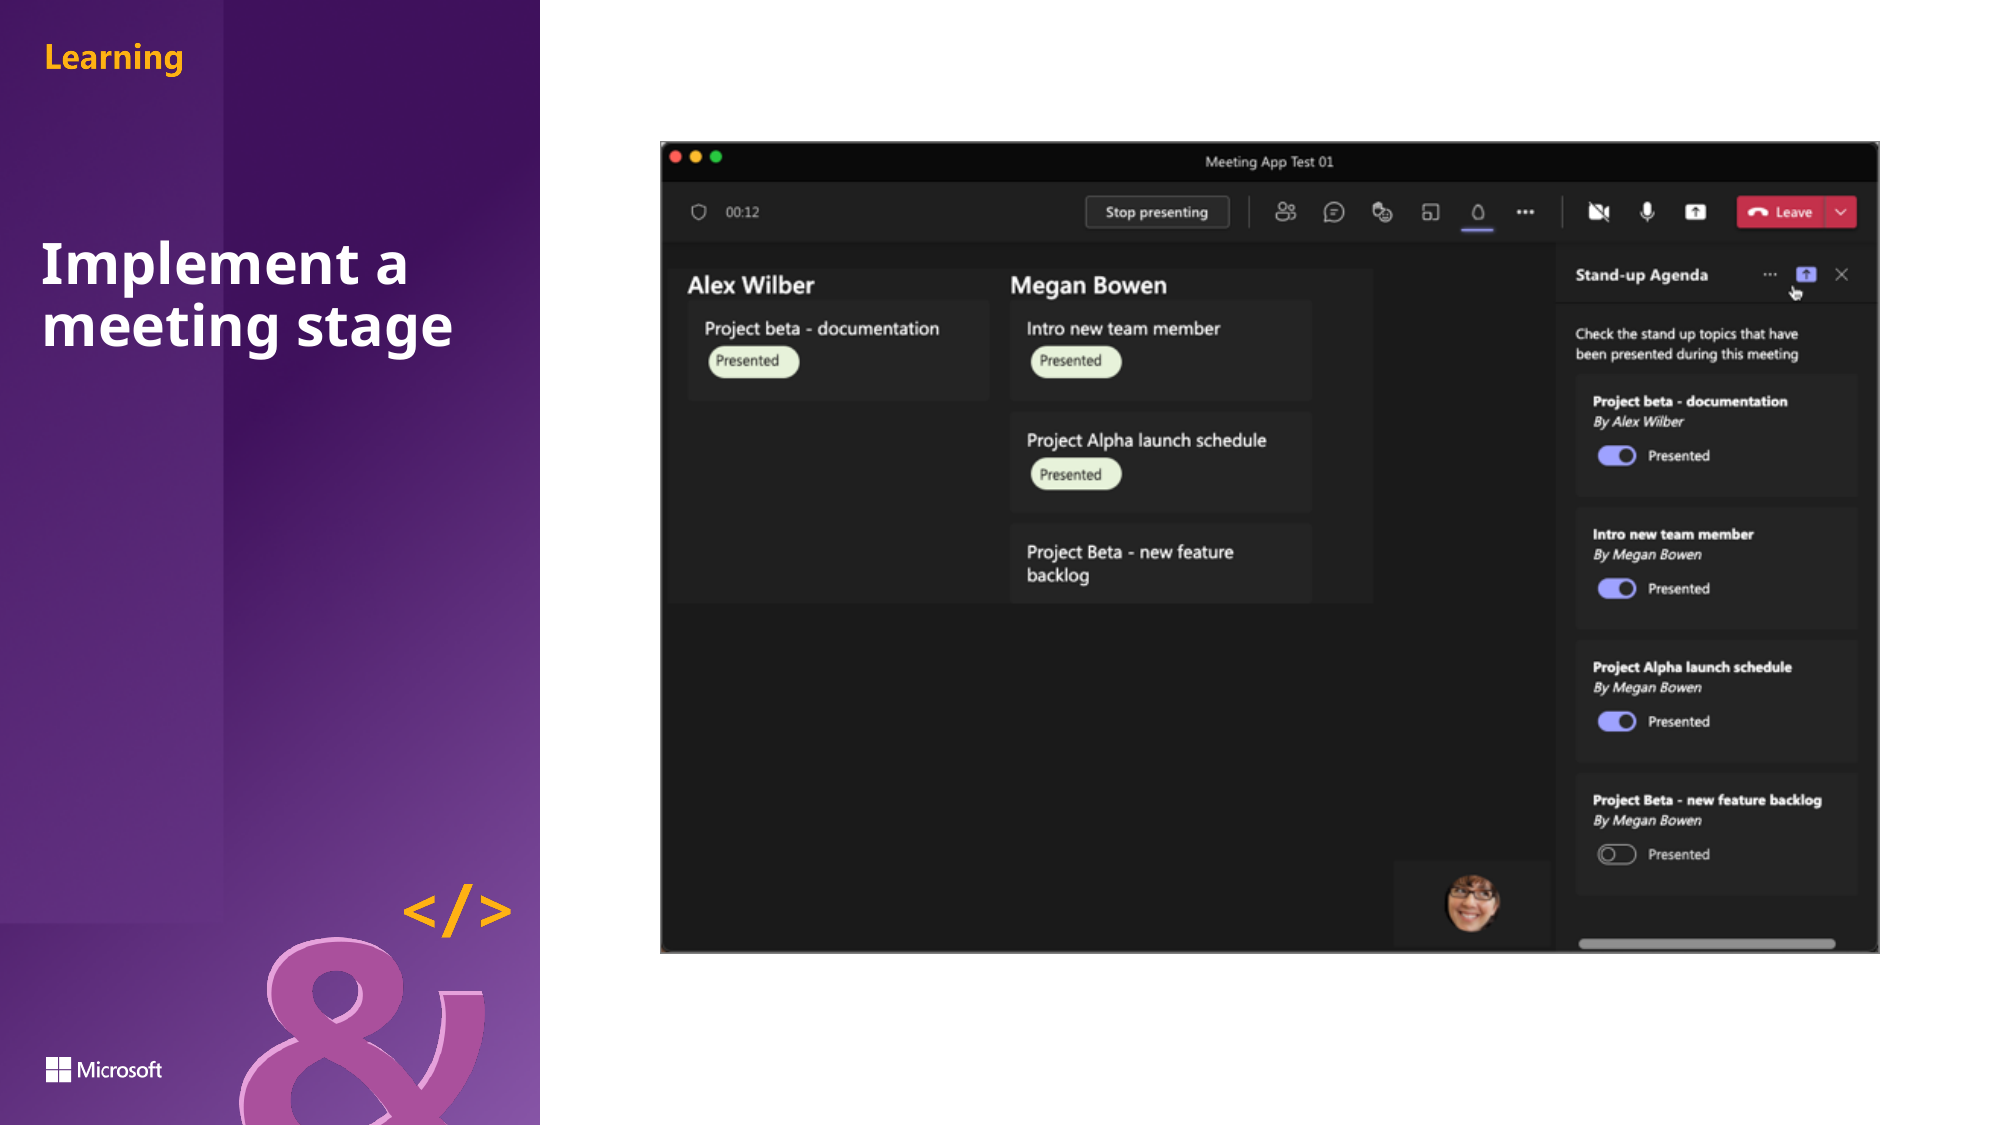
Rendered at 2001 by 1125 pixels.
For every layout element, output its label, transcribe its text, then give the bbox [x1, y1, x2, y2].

title Implement a meeting stage [26, 162, 520, 432]
picture [0, 0, 540, 1125]
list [660, 141, 1880, 954]
